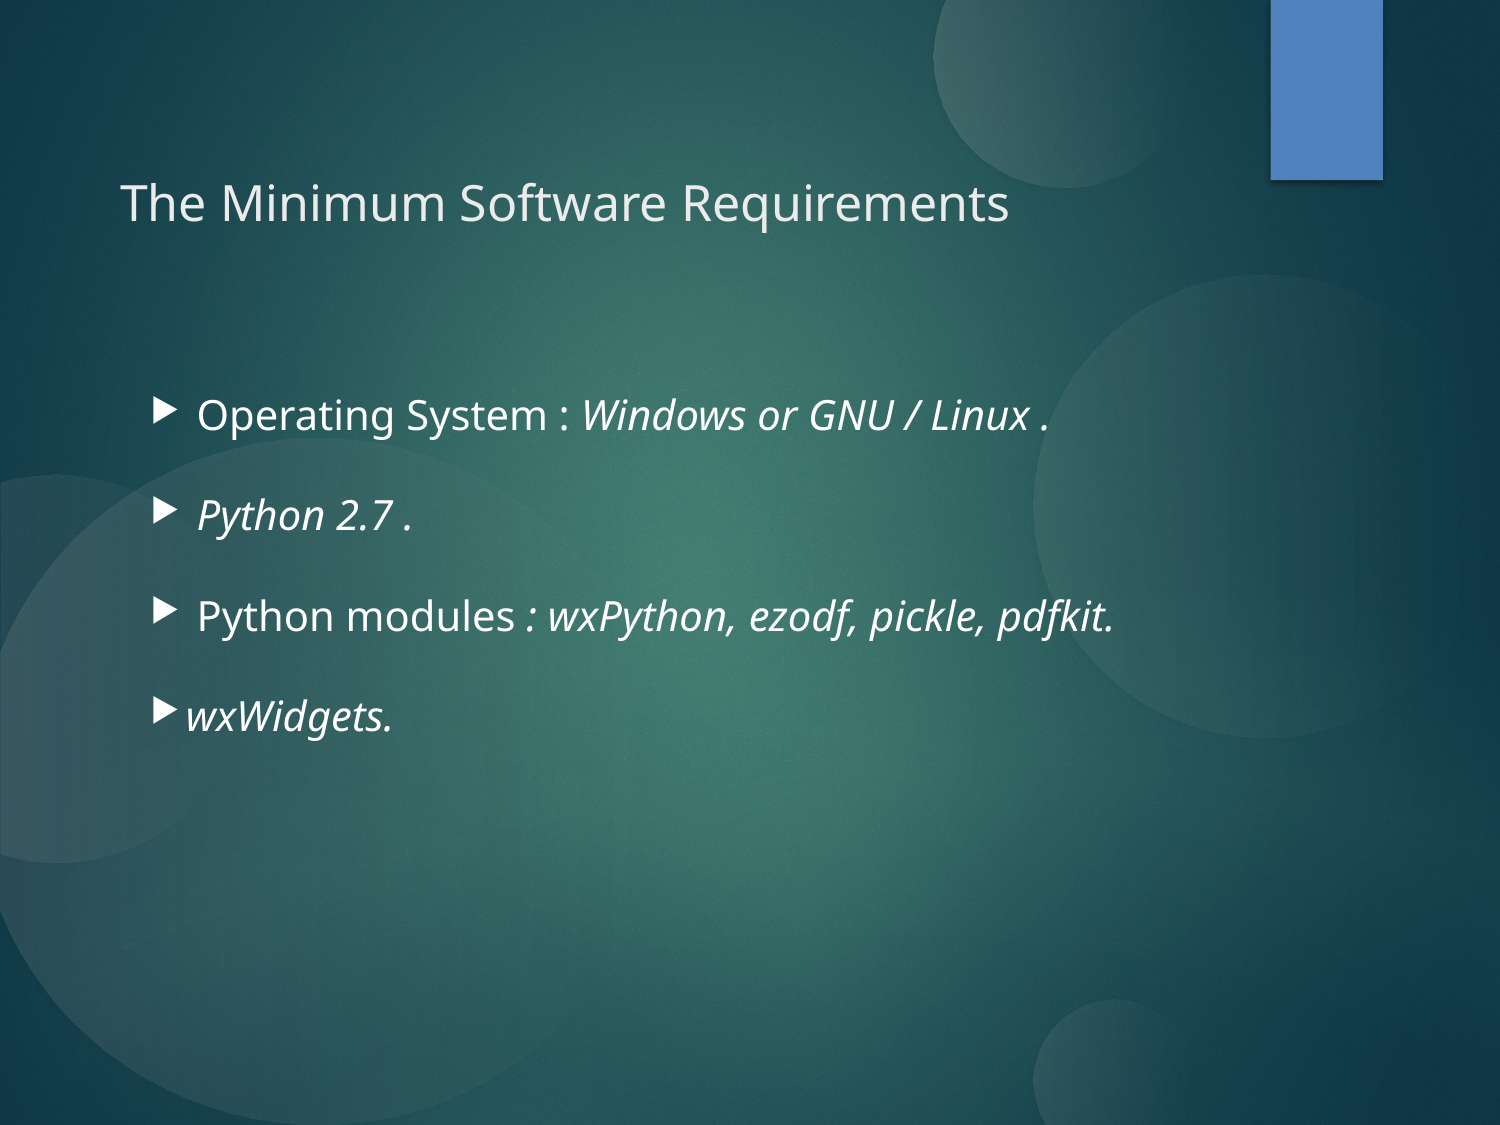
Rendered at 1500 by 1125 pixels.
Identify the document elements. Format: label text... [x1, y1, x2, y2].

text_box The Minimum Software Requirements [105, 164, 1263, 328]
text_box Operating System : Windows or GNU / Linux . Python 2.7 . Python modules : wxPython, ezodf, pickle, pdfkit. wxWidgets. [135, 336, 1237, 1025]
picture [0, 0, 1500, 1125]
